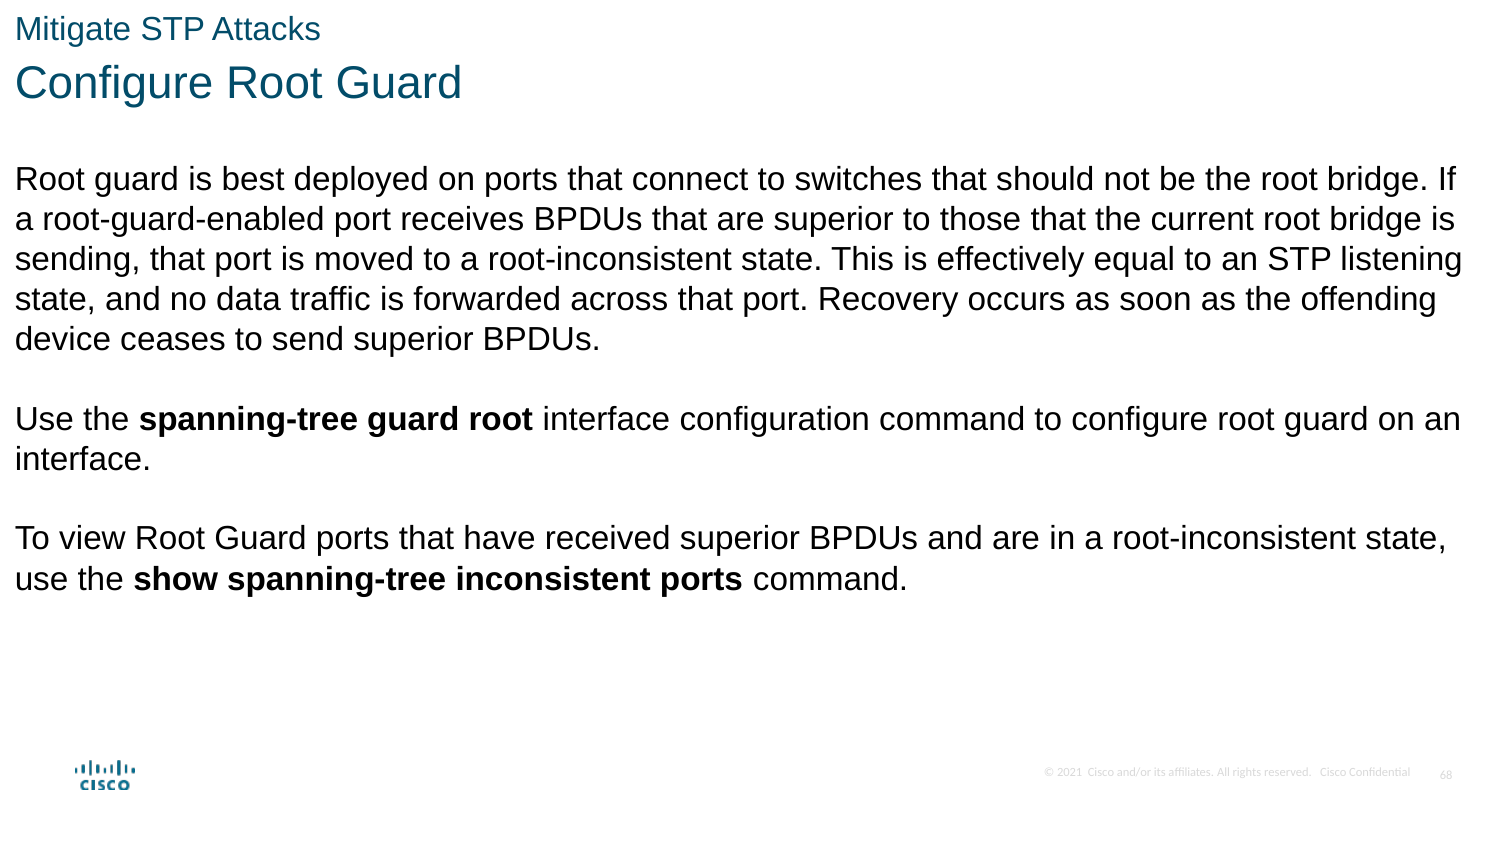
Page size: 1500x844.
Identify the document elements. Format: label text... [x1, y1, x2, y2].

list Mitigate STP Attacks [0, 0, 1500, 45]
picture [75, 759, 135, 790]
text_box Root guard is best deployed on ports that connect to switches that should not be the root bridge. If a root-guard-enabled port receives BPDUs that are superior to those that the current root bridge is sending, that port is moved to a root-inconsistent state. This is effectively equal to an STP listening state, and no data traffic is forwarded across that port. Recovery occurs as soon as the offending device ceases to send superior BPDUs. Use the spanning-tree guard root interface configuration command to configure root guard on an interface. To view Root Guard ports that have received superior BPDUs and are in a root-inconsistent state, use the show spanning-tree inconsistent ports command. [0, 150, 1485, 684]
slide_number 68 [1425, 759, 1500, 797]
list Configure Root Guard [0, 45, 1500, 195]
